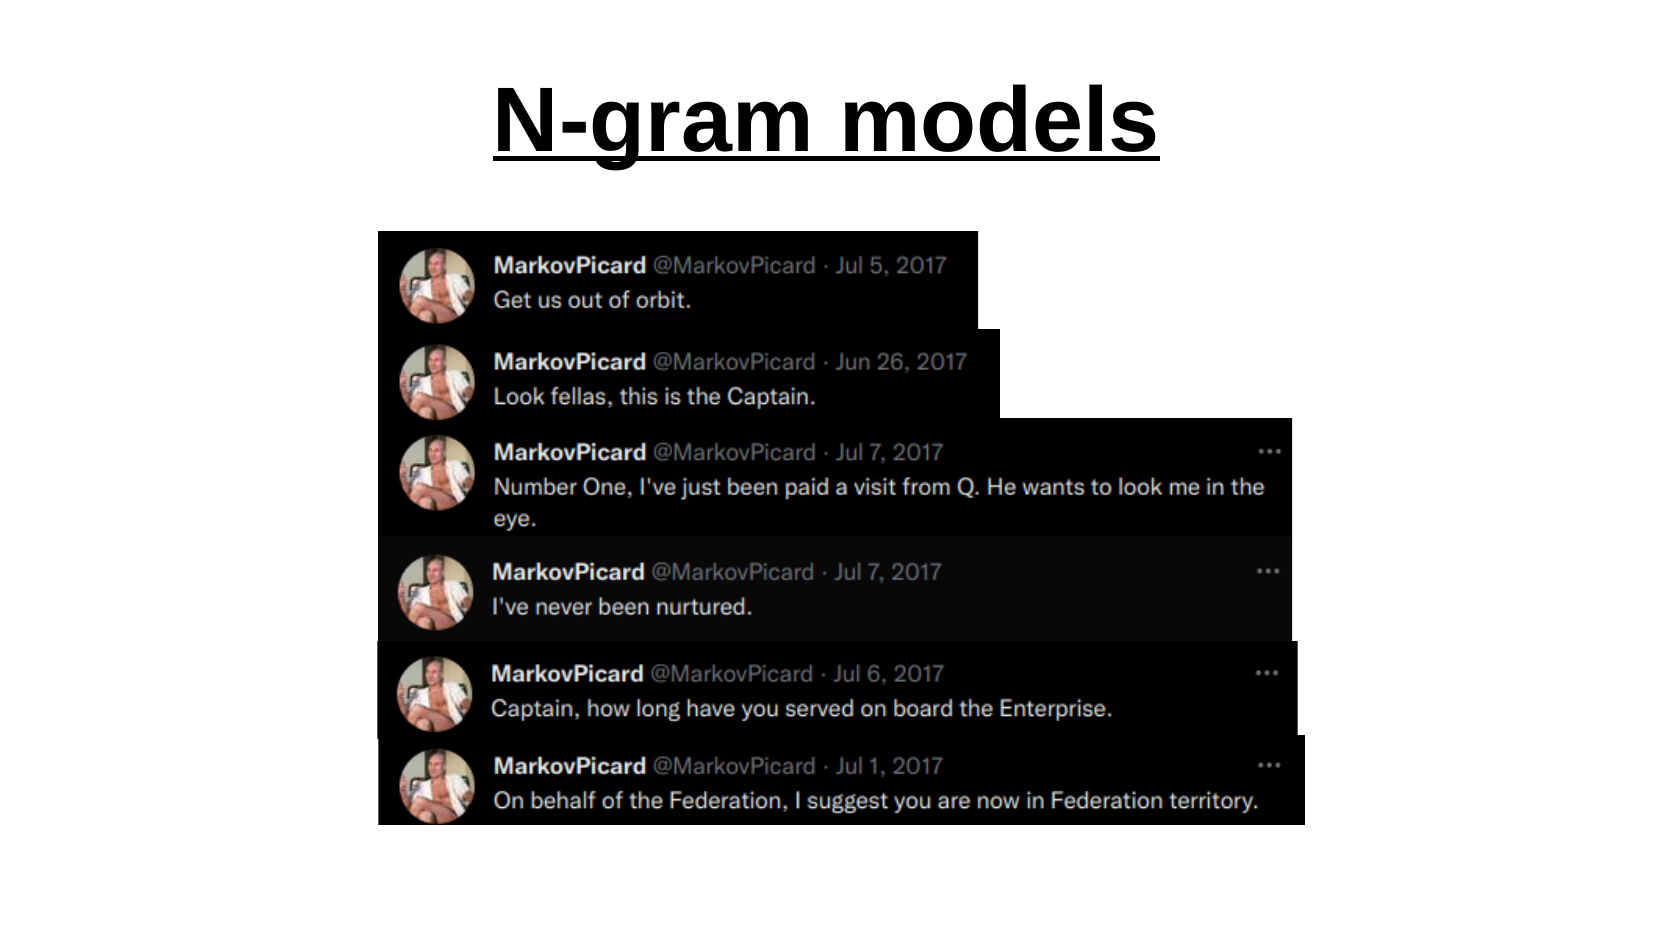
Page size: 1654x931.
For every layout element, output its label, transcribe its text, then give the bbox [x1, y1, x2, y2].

picture [377, 231, 1306, 826]
text_box N-gram models [82, 37, 1571, 193]
